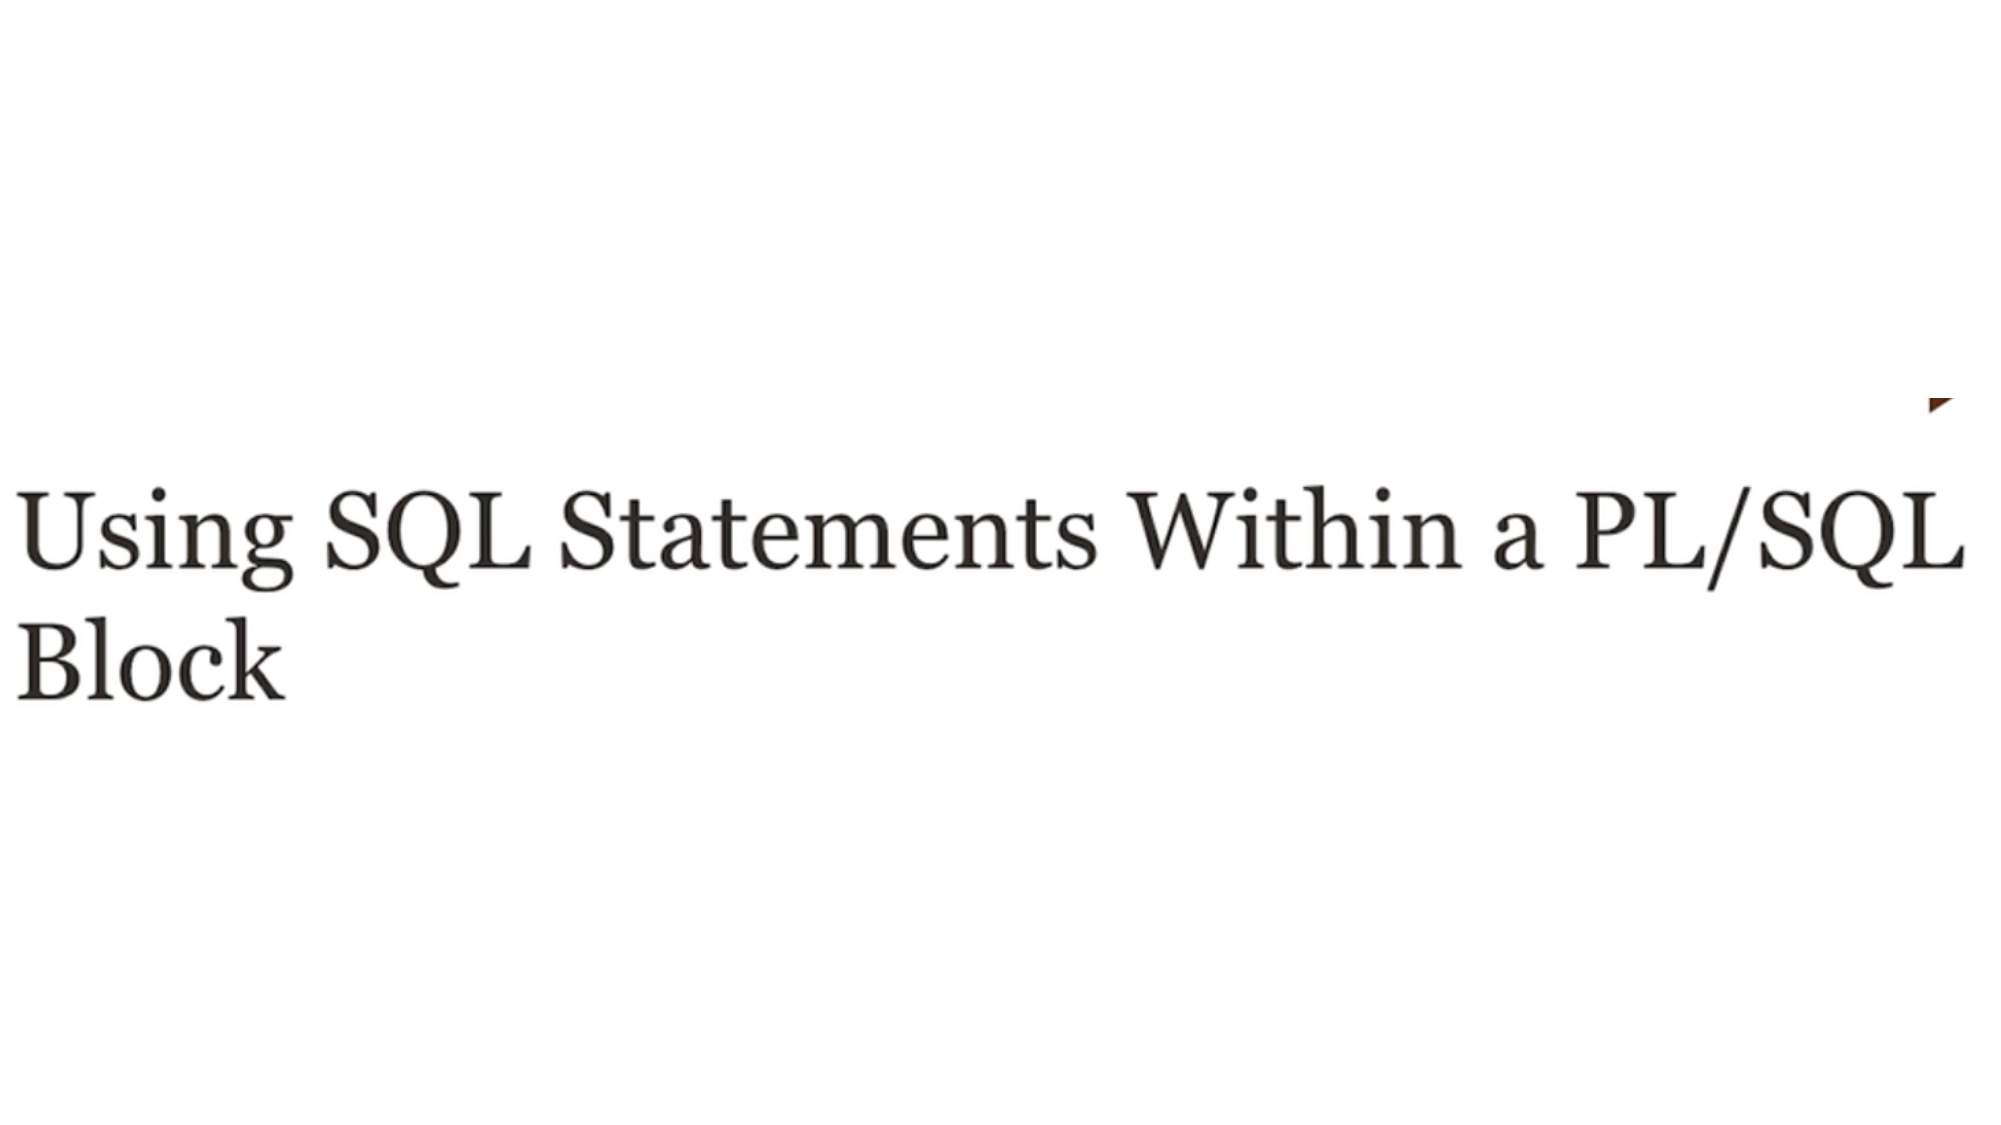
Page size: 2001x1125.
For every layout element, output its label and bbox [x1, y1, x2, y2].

picture [0, 398, 2000, 727]
